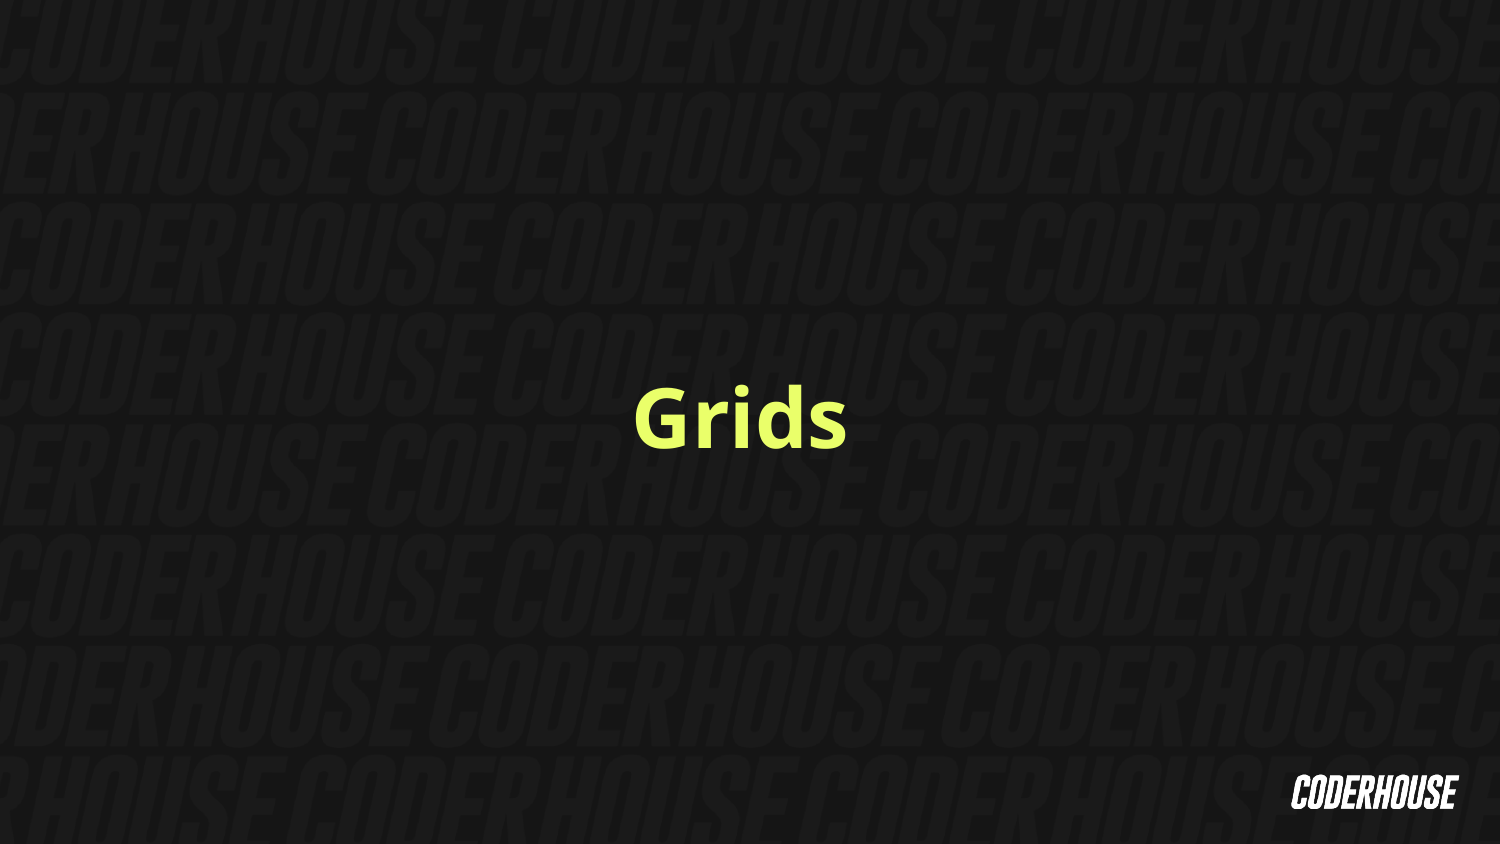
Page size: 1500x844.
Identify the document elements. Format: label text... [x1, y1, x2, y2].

picture [0, 0, 1500, 844]
text_box Grids [230, 361, 1251, 482]
